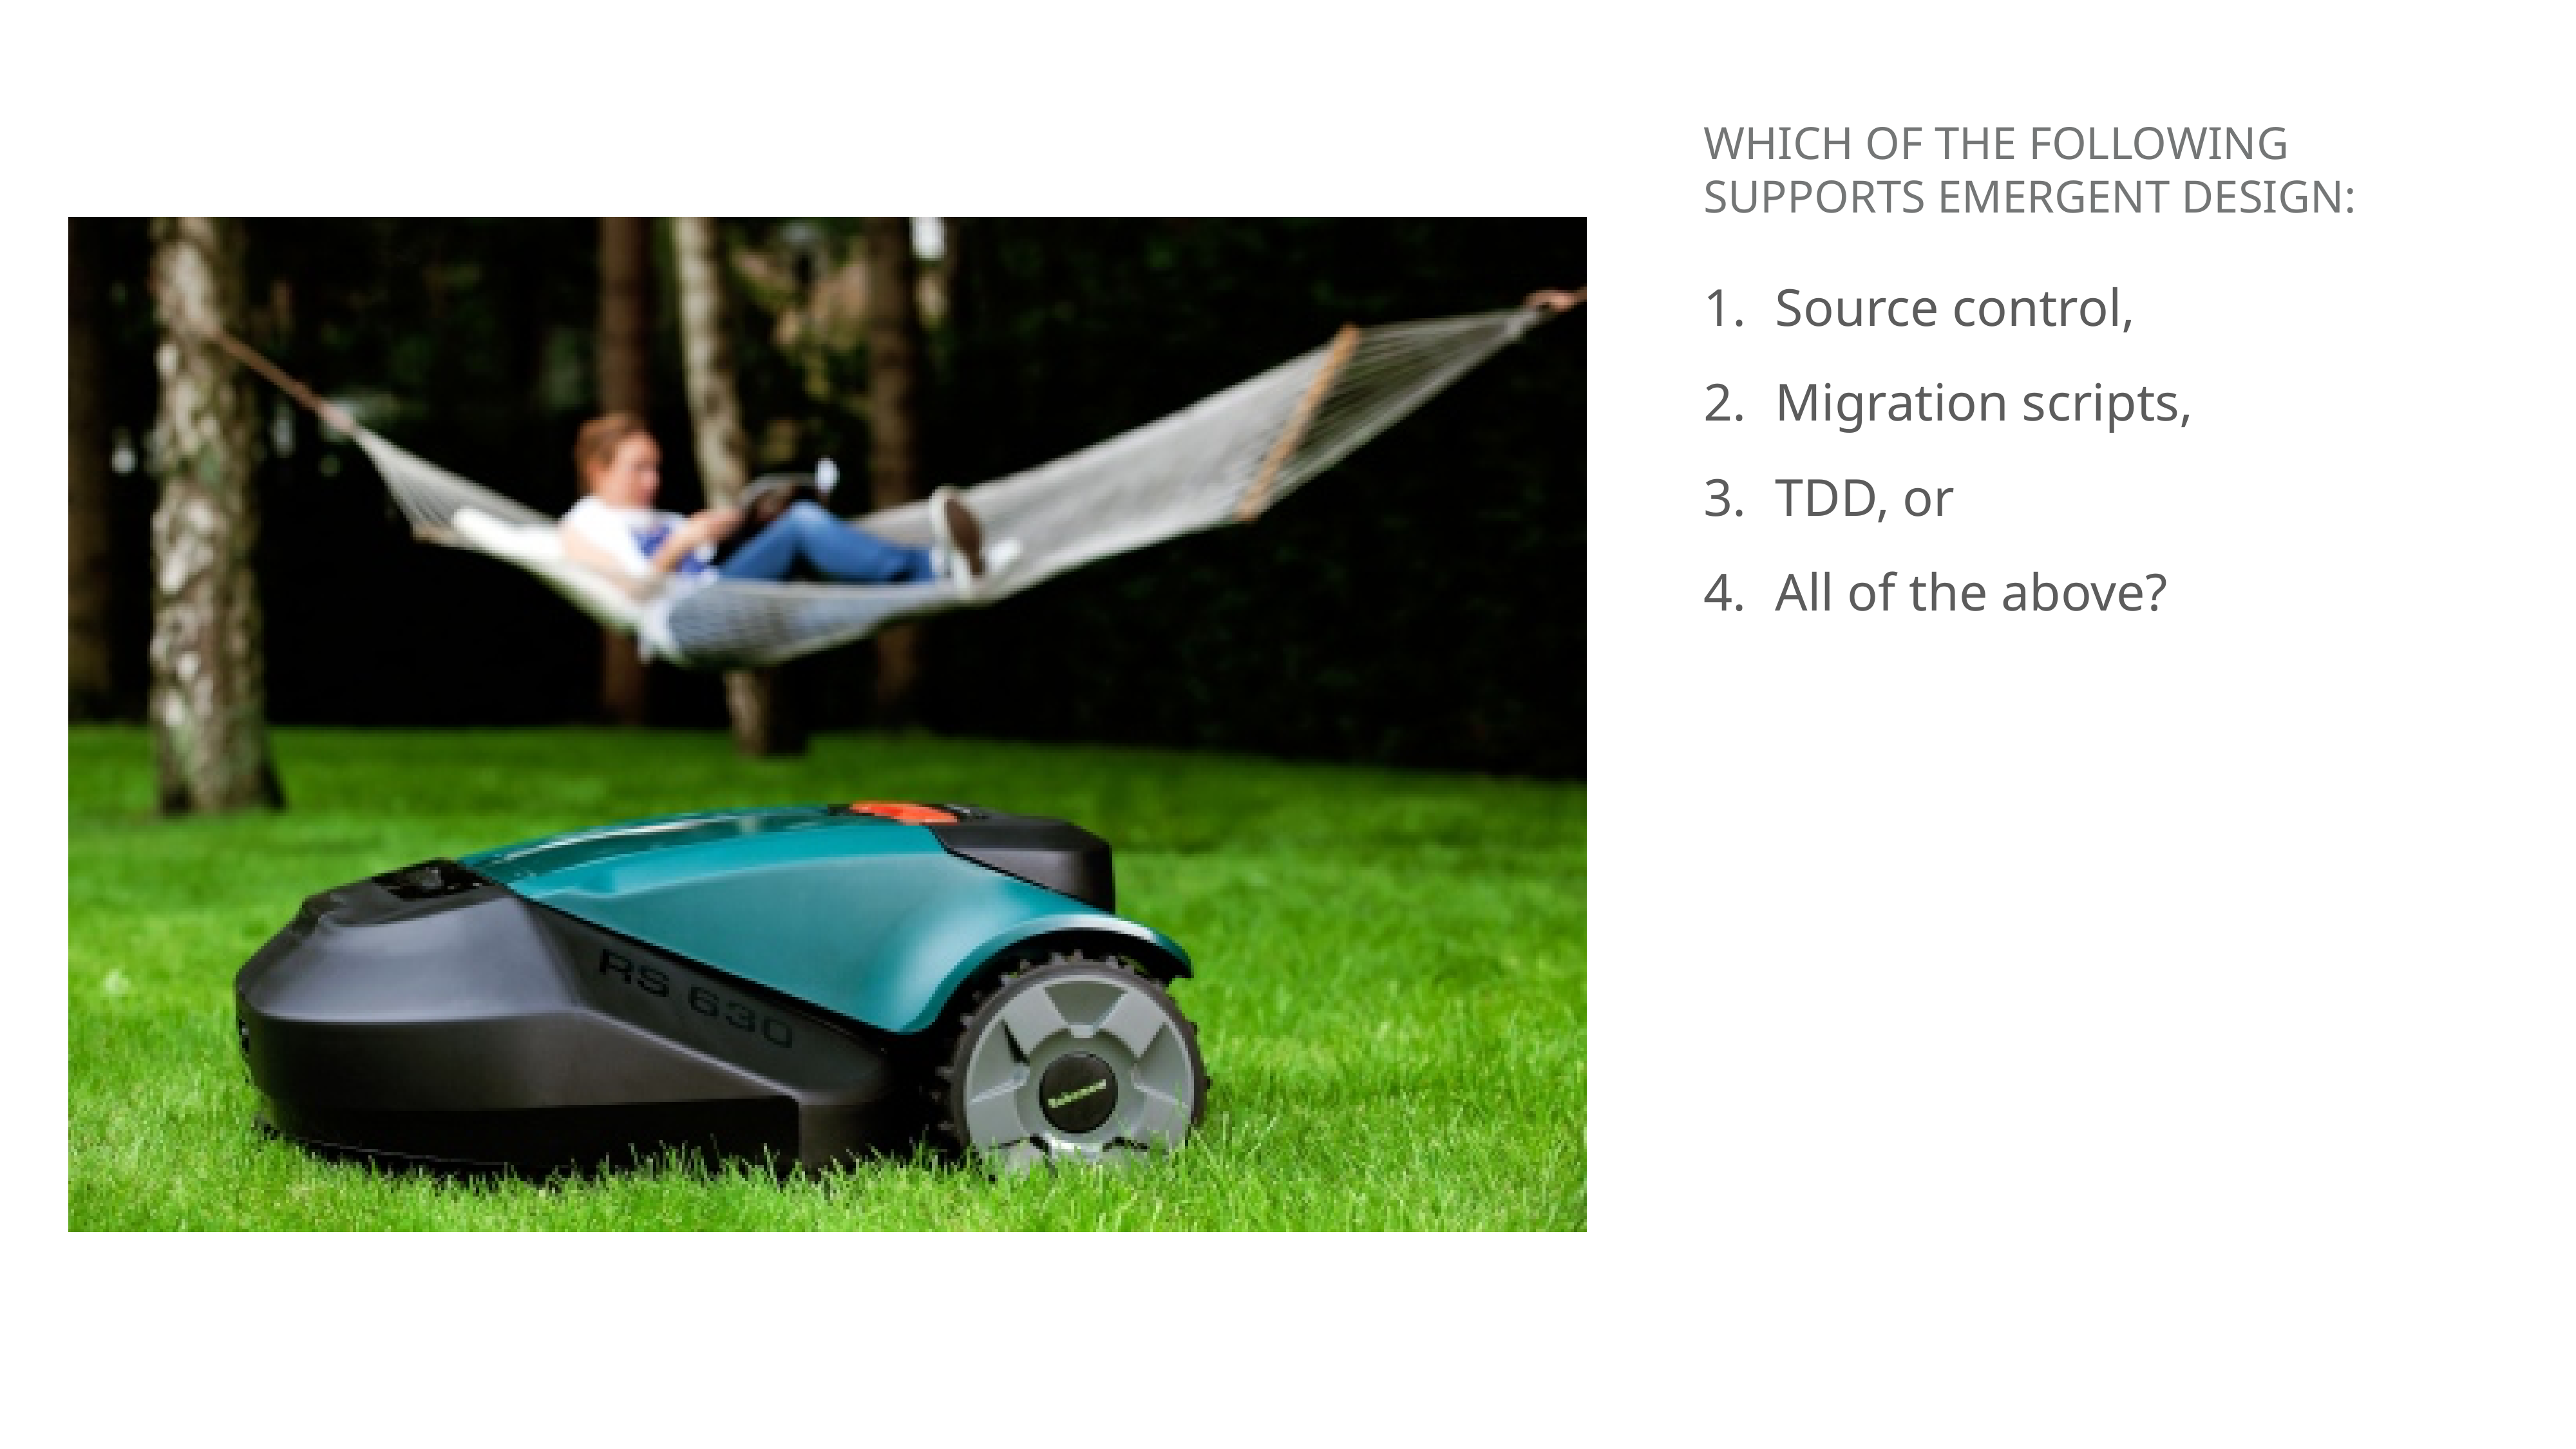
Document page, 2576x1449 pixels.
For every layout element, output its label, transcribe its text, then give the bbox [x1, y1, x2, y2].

list Source control, Migration scripts, TDD, or All of the above? [1696, 267, 2499, 1342]
title Which of the following supports emergent design: [1696, 107, 2499, 216]
picture [68, 217, 1587, 1232]
